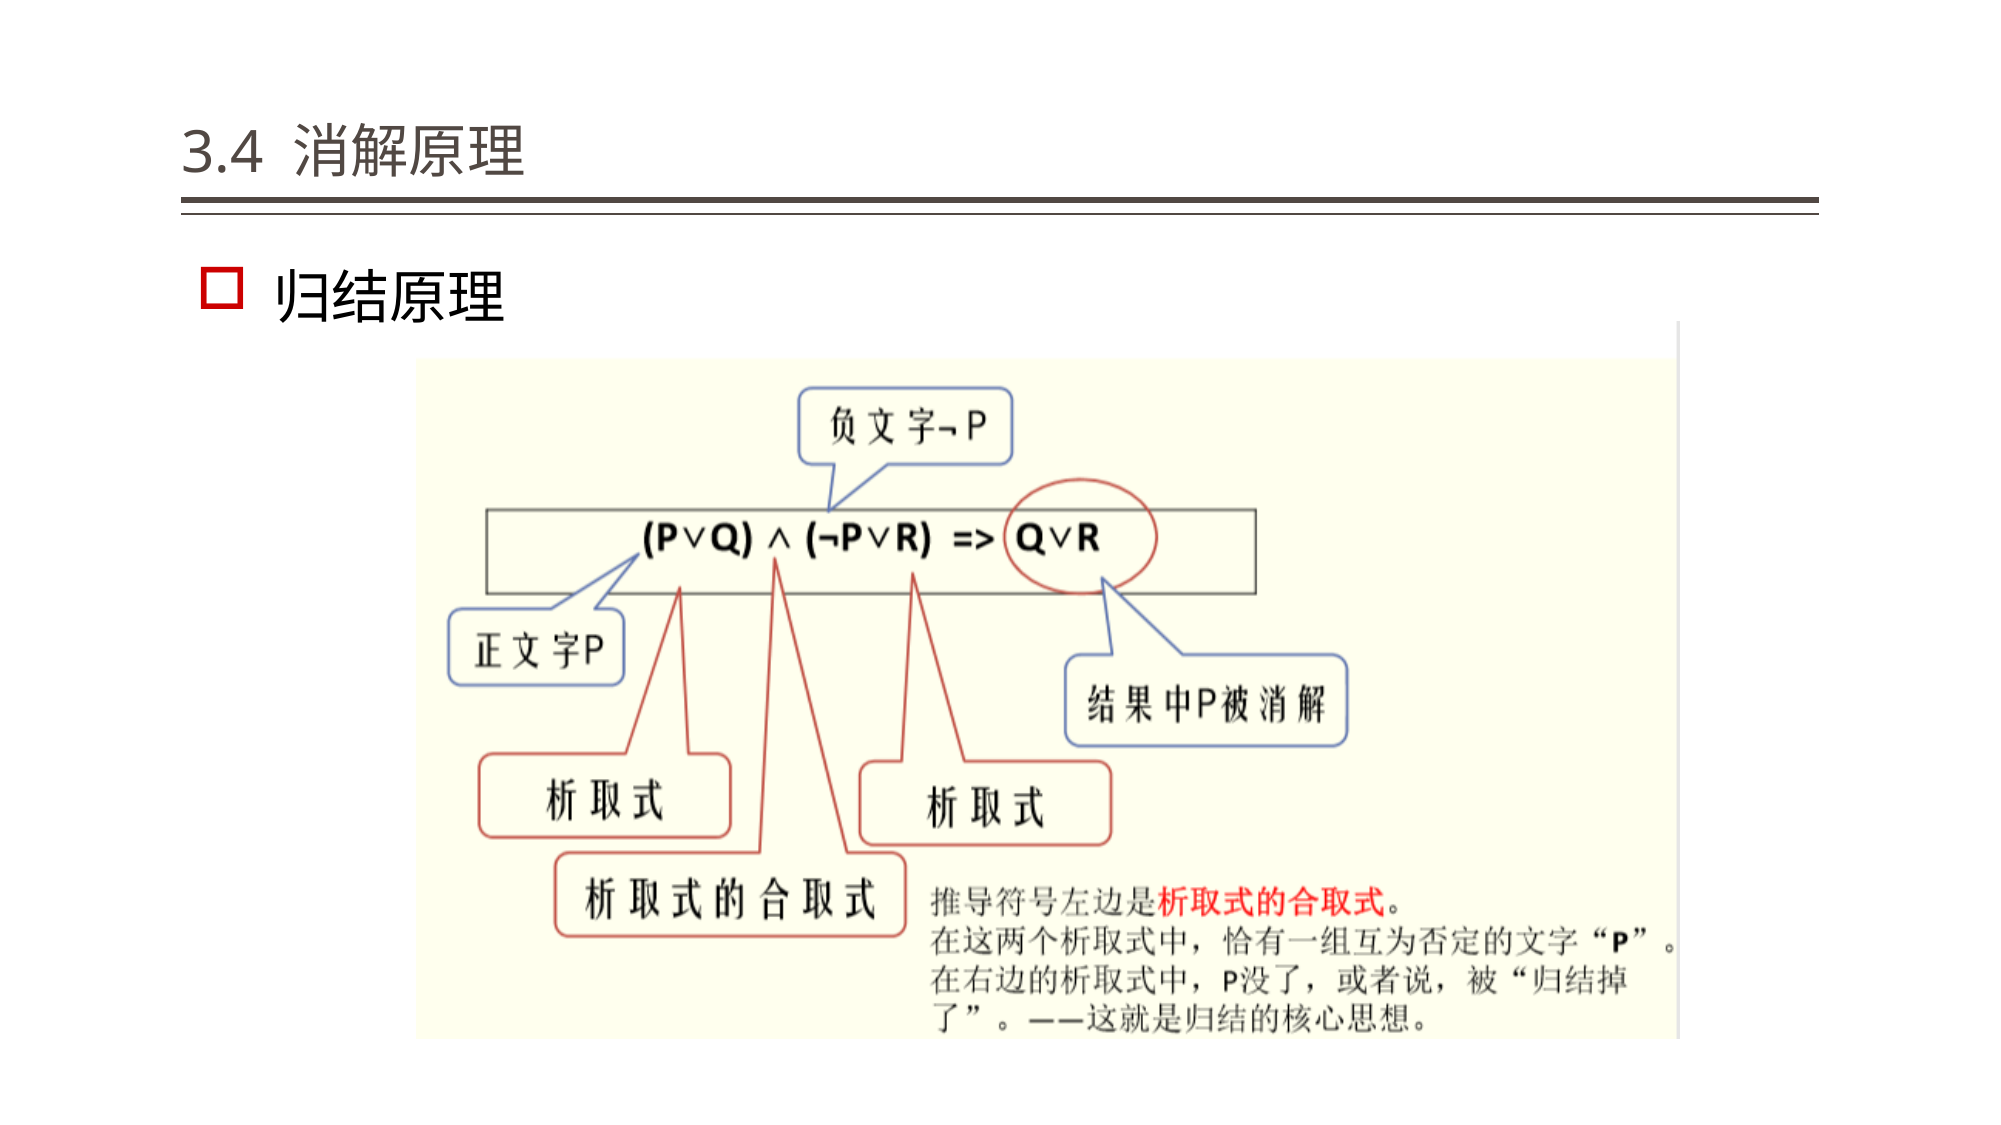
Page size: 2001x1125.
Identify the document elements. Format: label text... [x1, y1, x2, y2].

text_box 归结原理 [181, 238, 1599, 1125]
picture [416, 321, 1680, 1039]
title 3.4 消解原理 [181, 12, 1819, 193]
